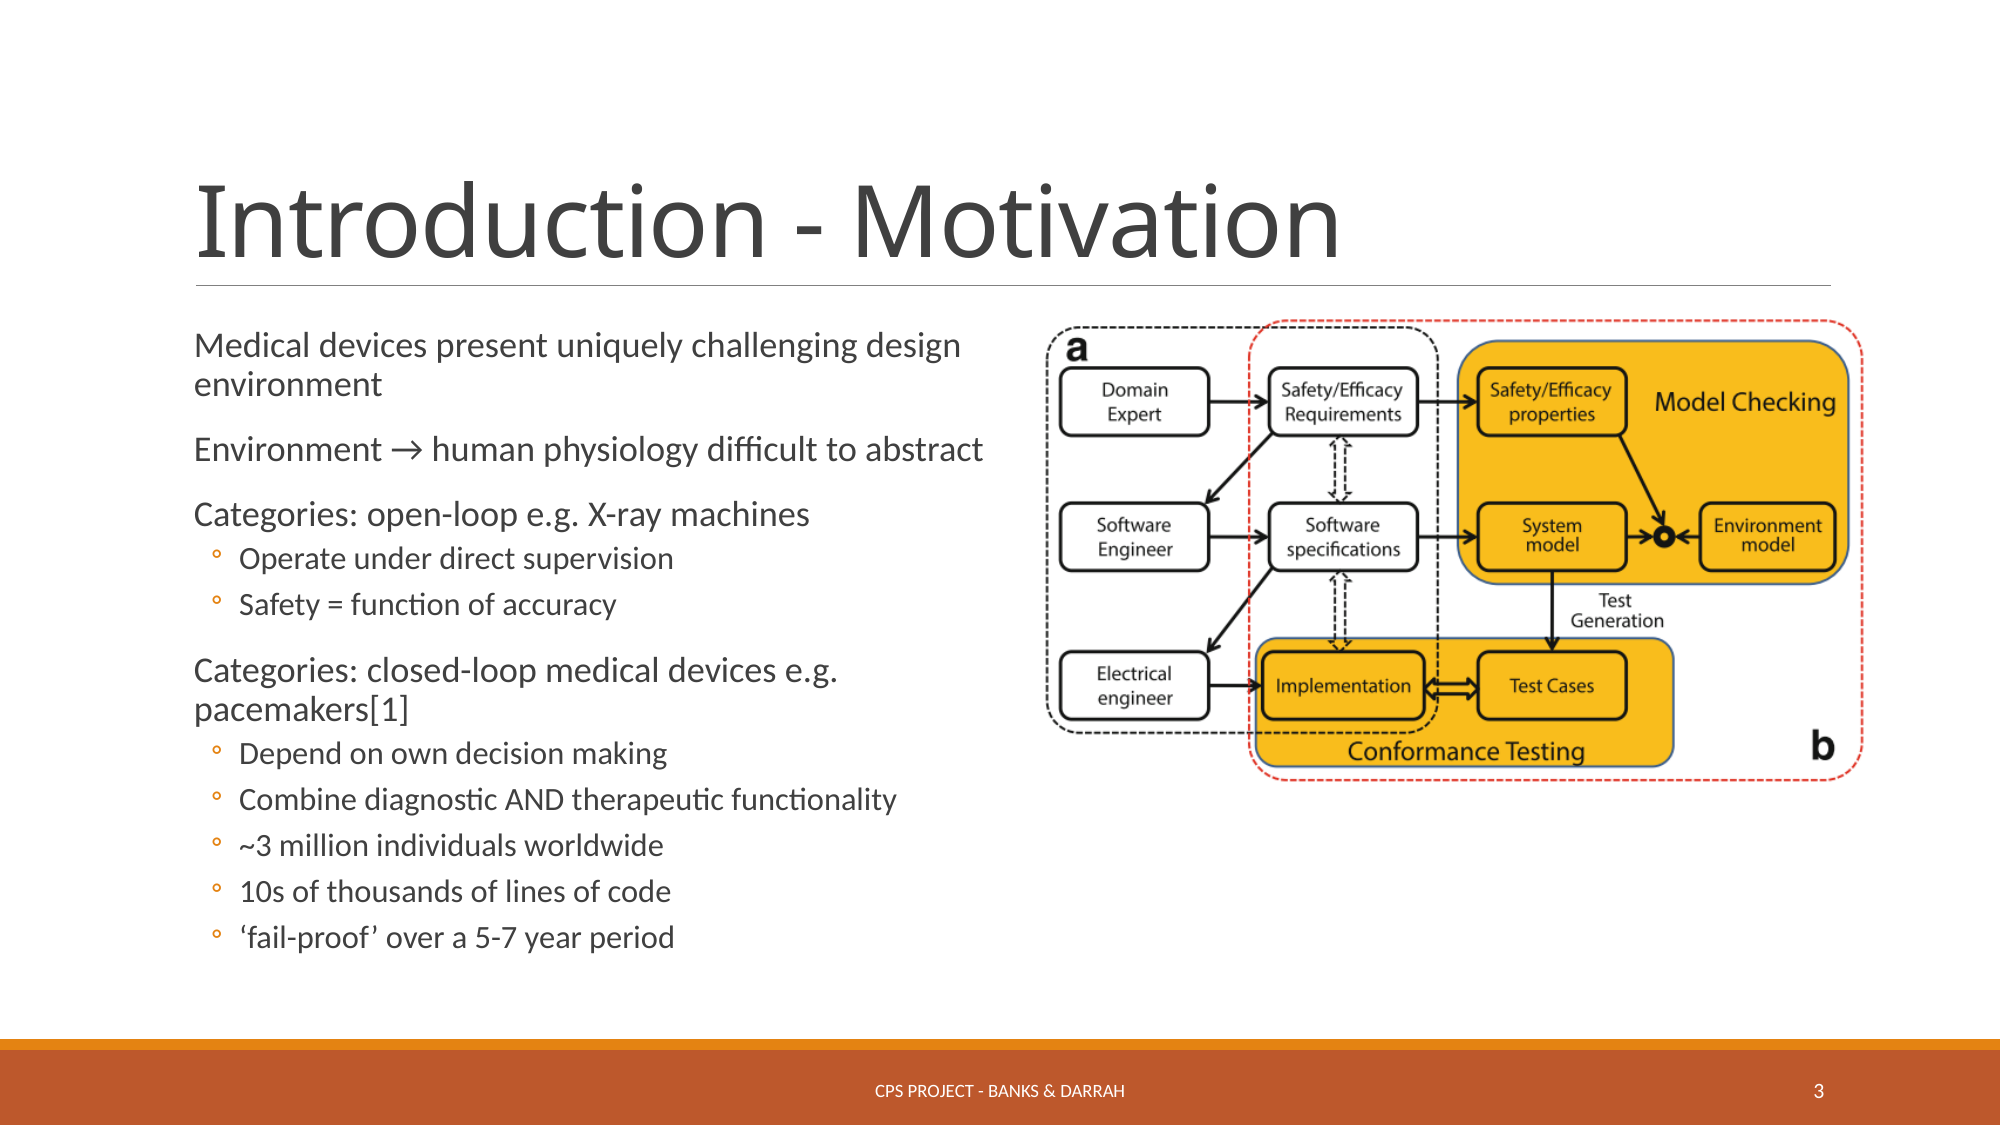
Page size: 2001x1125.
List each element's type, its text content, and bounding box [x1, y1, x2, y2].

slide_number 3 [1624, 1059, 1840, 1120]
footer CPS Project - Banks & Darrah [604, 1059, 1396, 1120]
title Introduction - Motivation [180, 47, 1830, 285]
list Medical devices present uniquely challenging design environment Environment → human physiology difficult to abstract Categories: open-loop e.g. X-ray machines Operate under direct supervision Safety = function of accuracy Categories: closed-loop medical devices e.g. pacemakers[1] Depend on own decision making Combine diagnostic AND therapeutic functionality ~3 million individuals worldwide 10s of thousands of lines of code ‘fail-proof’ over a 5-7 year period [180, 318, 1000, 1045]
picture [1029, 311, 1874, 805]
